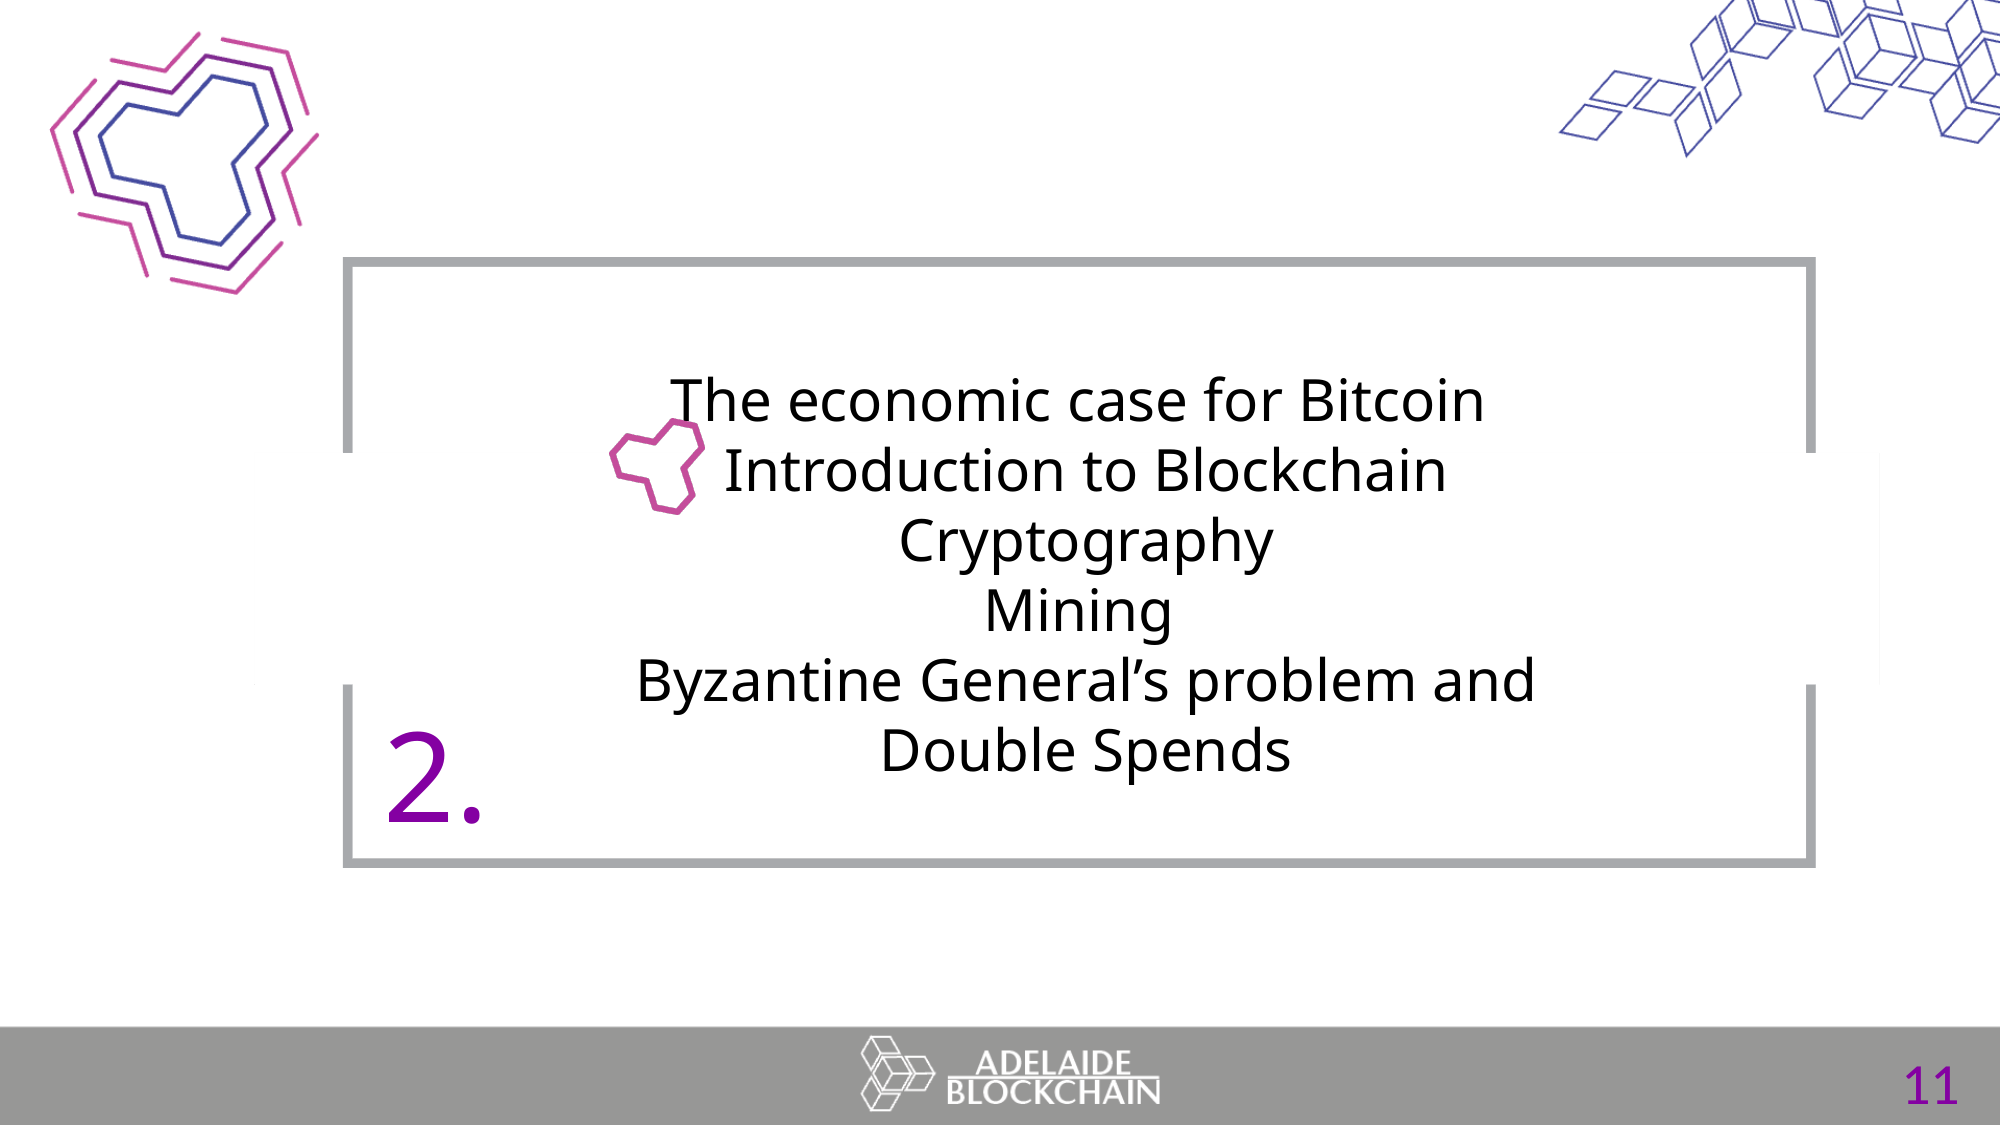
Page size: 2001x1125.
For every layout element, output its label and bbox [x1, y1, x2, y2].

text_box [253, 257, 1880, 868]
picture [0, 0, 2000, 1125]
